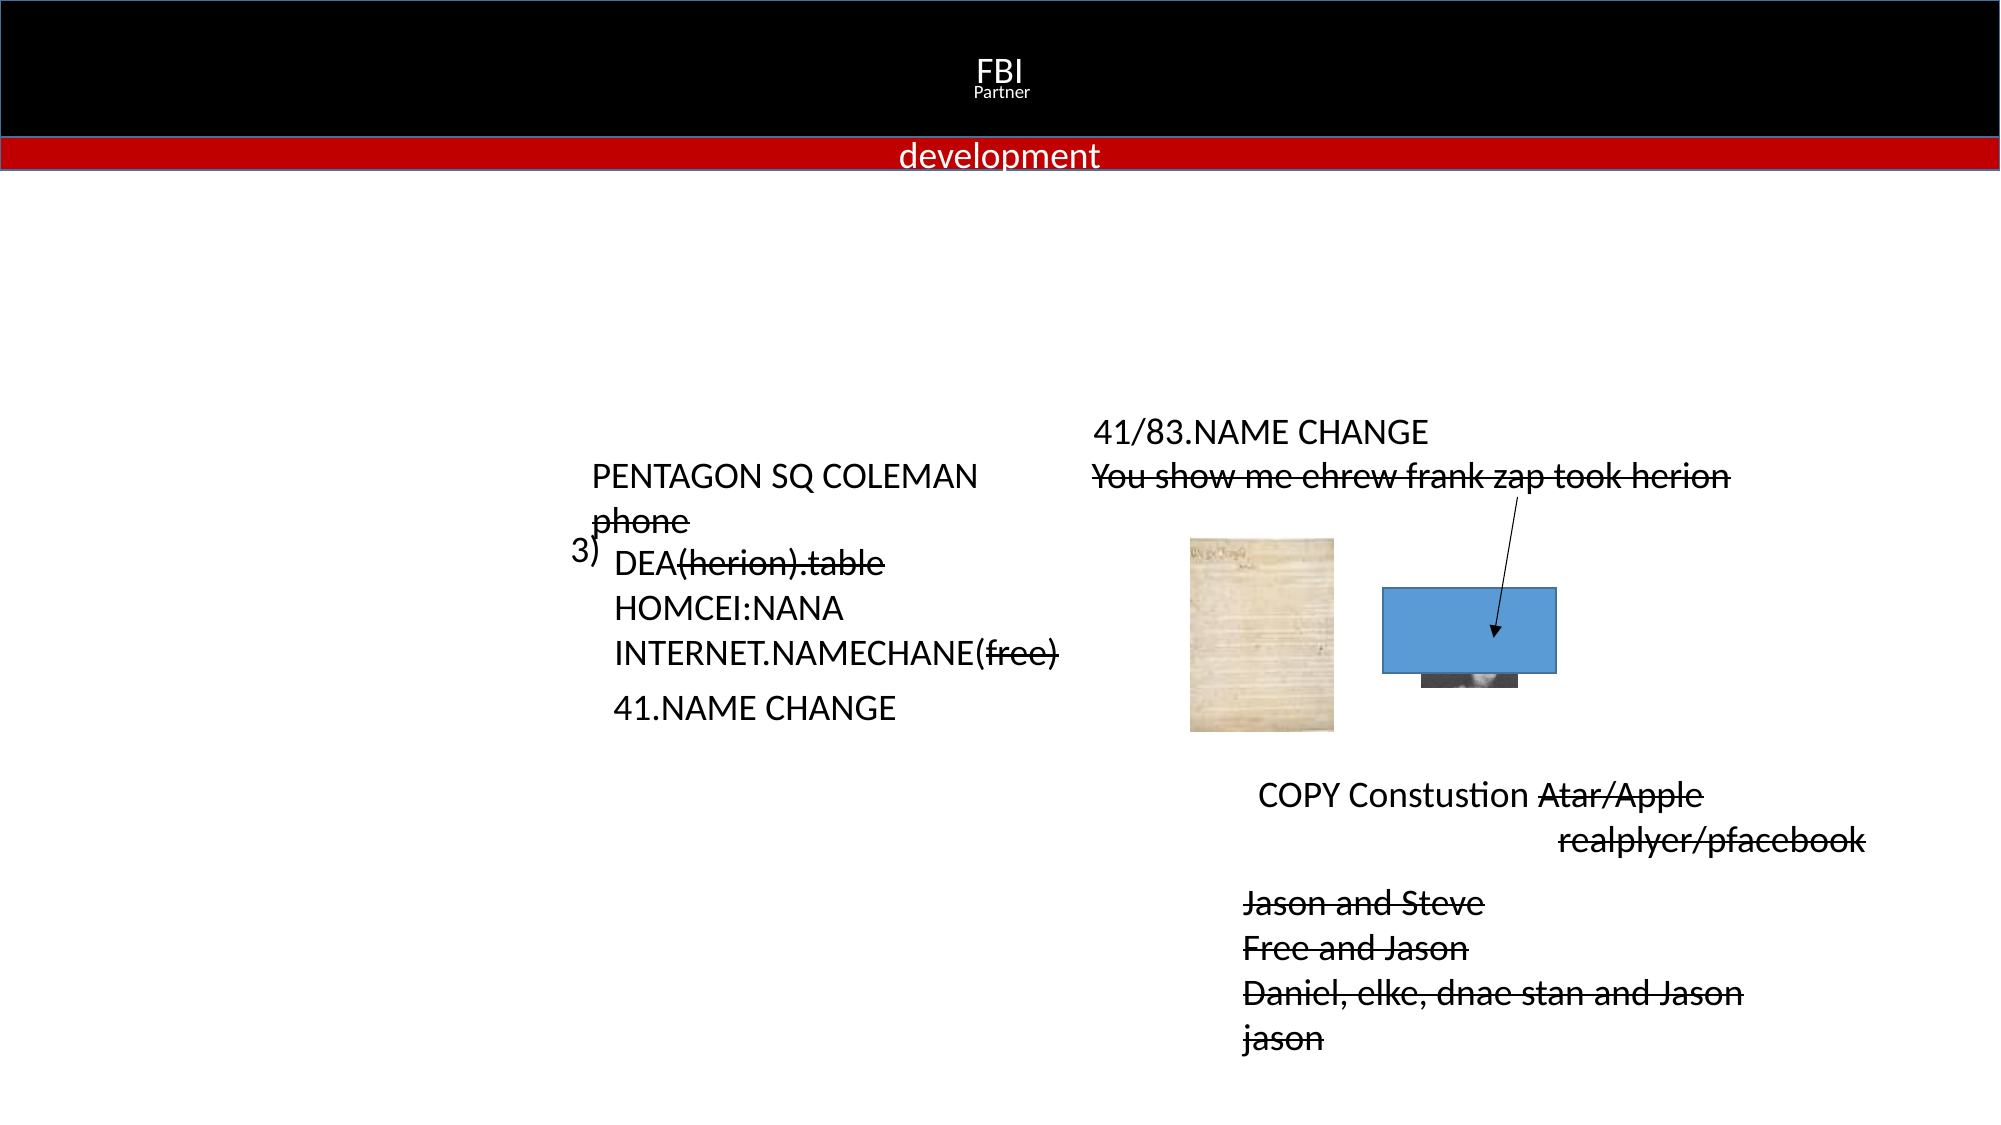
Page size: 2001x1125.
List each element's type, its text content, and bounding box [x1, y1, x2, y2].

text_box PENTAGON SQ COLEMAN phone [577, 443, 995, 530]
text_box You show me ehrew frank zap took herion [1076, 443, 1746, 504]
text_box 41/83.NAME CHANGE [1078, 399, 1445, 459]
text_box 3) [555, 517, 616, 578]
text_box [1518, 587, 1557, 674]
text_box FBI [0, 0, 2000, 136]
picture [1190, 537, 1334, 732]
text_box Jason and Steve Free and Jason Daniel, elke, dnae stan and Jason jason [1228, 870, 1760, 1065]
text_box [1493, 496, 1518, 638]
picture [1421, 587, 1518, 688]
text_box Partner [959, 72, 1221, 110]
text_box DEA(herion).table HOMCEI:NANA INTERNET.NAMECHANE(free) [599, 530, 1074, 681]
text_box development [0, 136, 2000, 171]
text_box [1382, 587, 1421, 674]
text_box COPY Constustion Atar/Apple realplyer/pfacebook [1243, 762, 1882, 868]
text_box 41.NAME CHANGE [598, 675, 912, 736]
